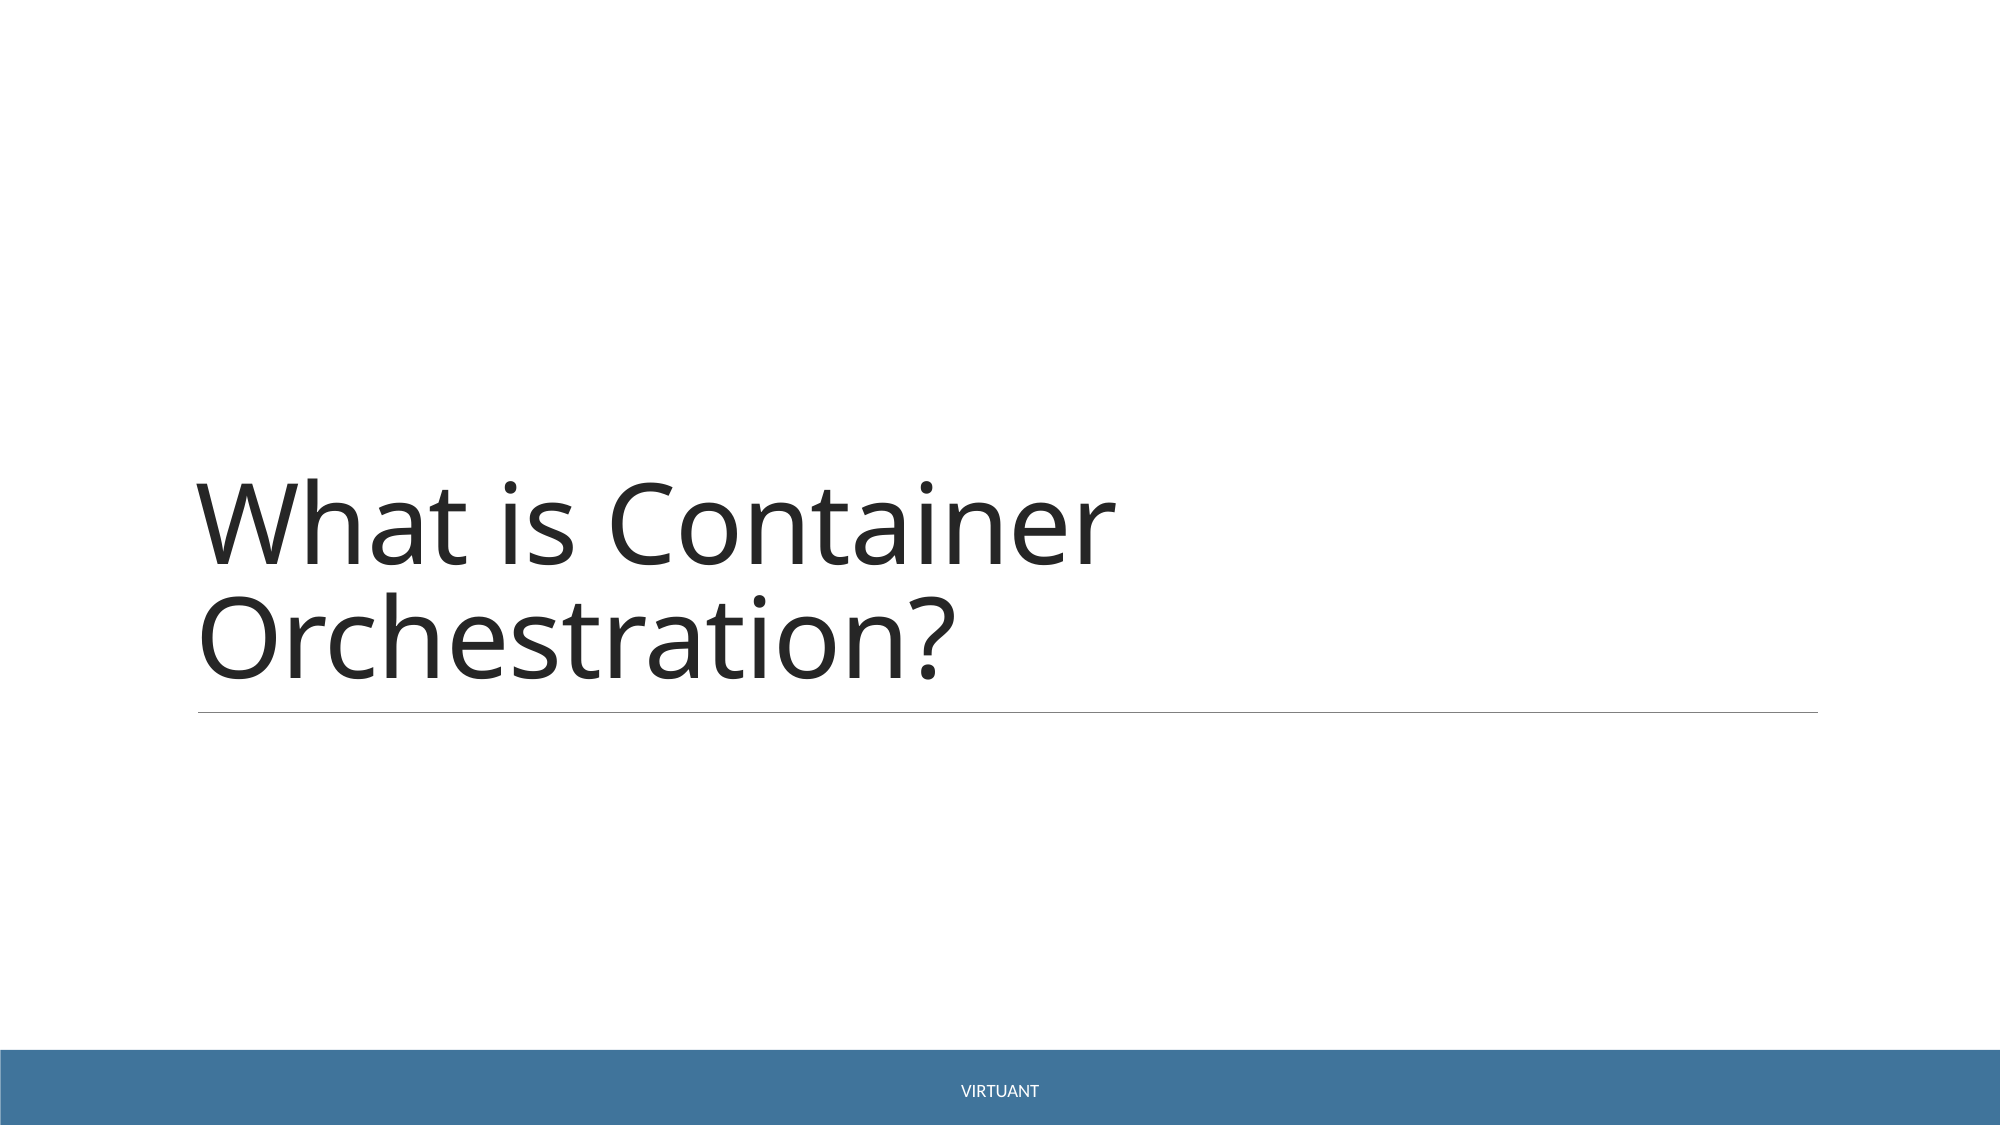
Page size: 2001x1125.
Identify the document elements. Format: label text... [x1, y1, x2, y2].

title What is Container Orchestration? [180, 124, 1830, 710]
footer Virtuant [604, 1059, 1396, 1120]
